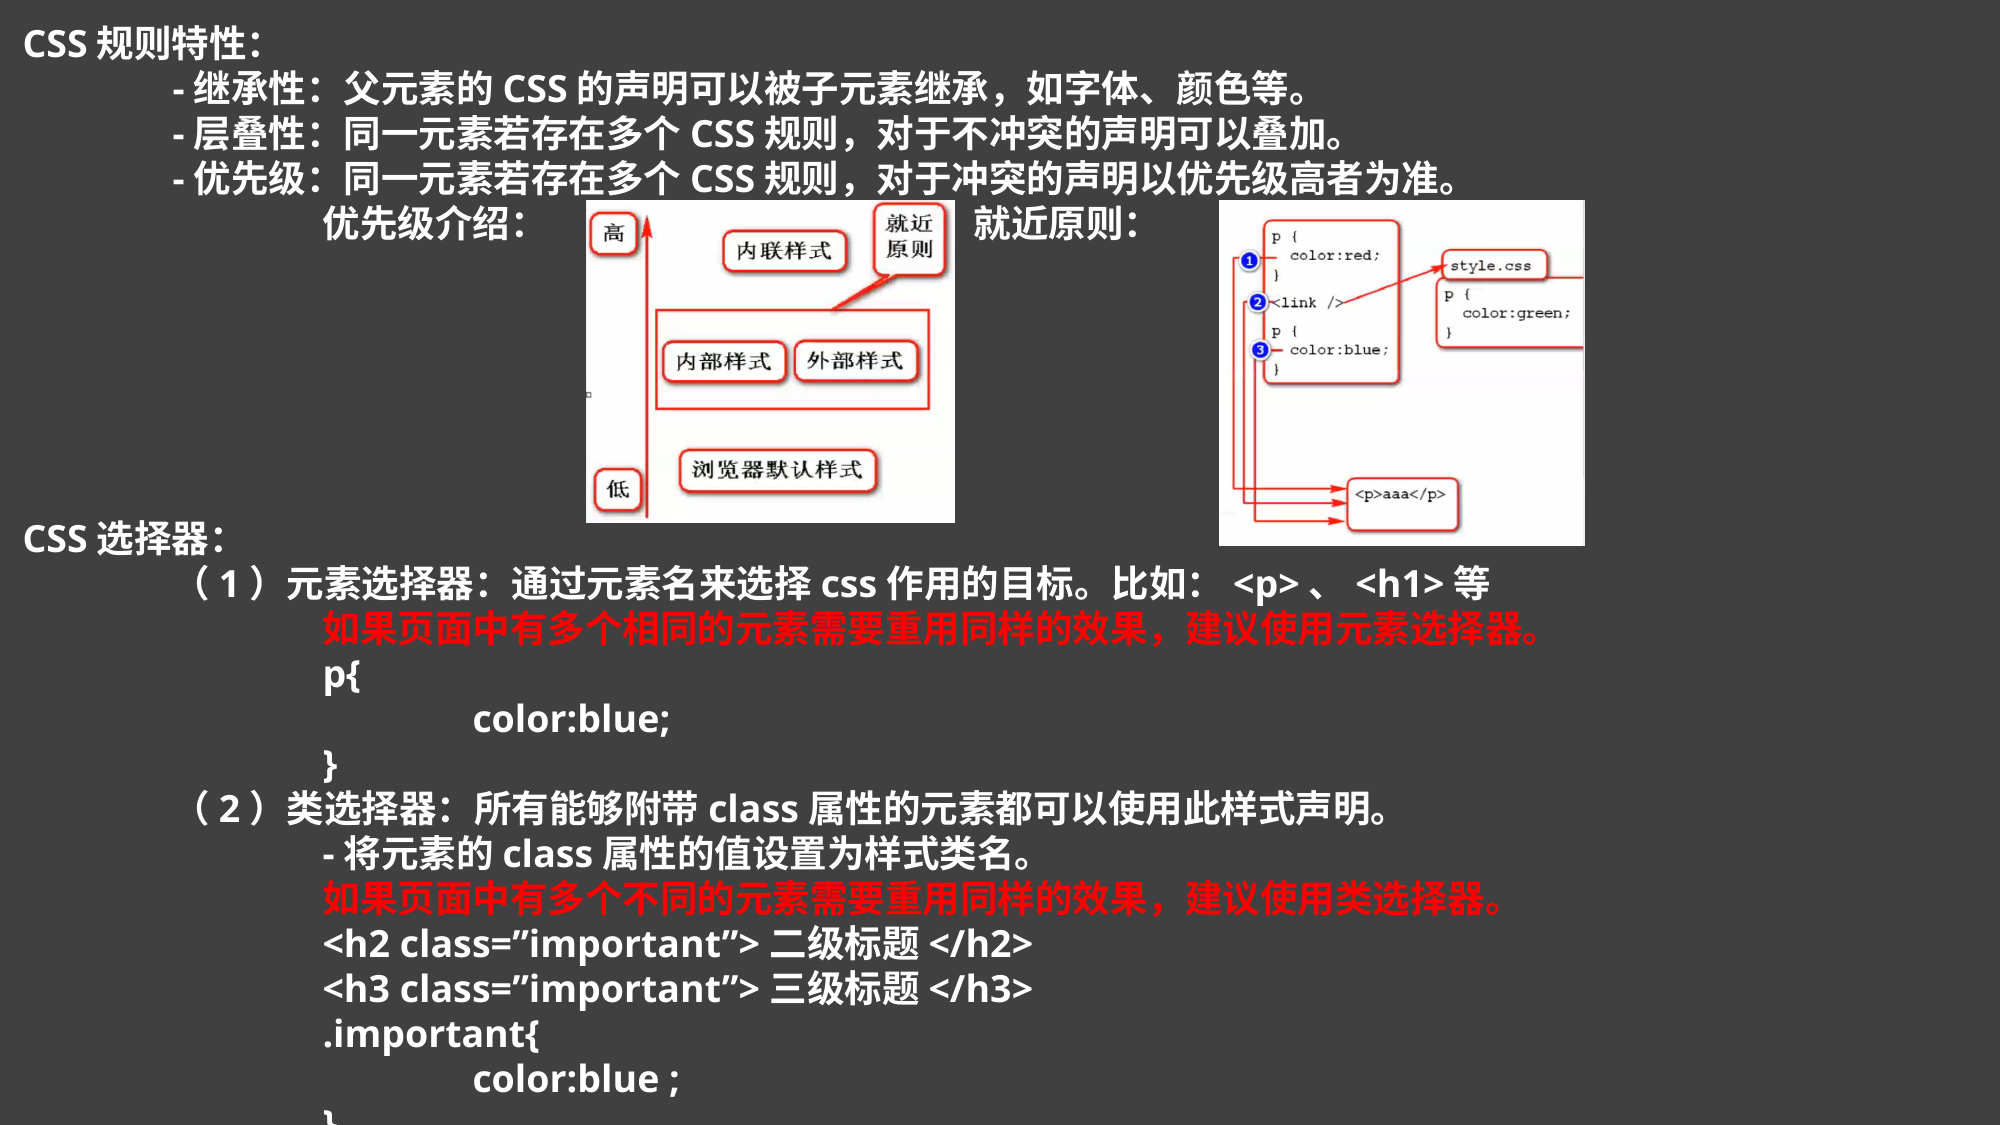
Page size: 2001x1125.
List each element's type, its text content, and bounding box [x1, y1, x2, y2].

text_box CSS规则特性： -继承性：父元素的CSS的声明可以被子元素继承，如字体、颜色等。 -层叠性：同一元素若存在多个CSS规则，对于不冲突的声明可以叠加。 -优先级：同一元素若存在多个CSS规则，对于冲突的声明以优先级高者为准。 优先级介绍： 就近原则： CSS选择器： （1）元素选择器：通过元素名来选择css作用的目标。比如：<p>、<h1>等 如果页面中有多个相同的元素需要重用同样的效果，建议使用元素选择器。 p{ color:blue; } （2）类选择器：所有能够附带class属性的元素都可以使用此样式声明。 -将元素的class属性的值设置为样式类名。 如果页面中有多个不同的元素需要重用同样的效果，建议使用类选择器。 <h2 class=”important”>二级标题</h2> <h3 class=”important”>三级标题</h3> .important{ color:blue ; } [7, 12, 1973, 1125]
picture [1218, 200, 1585, 546]
picture [586, 200, 955, 523]
